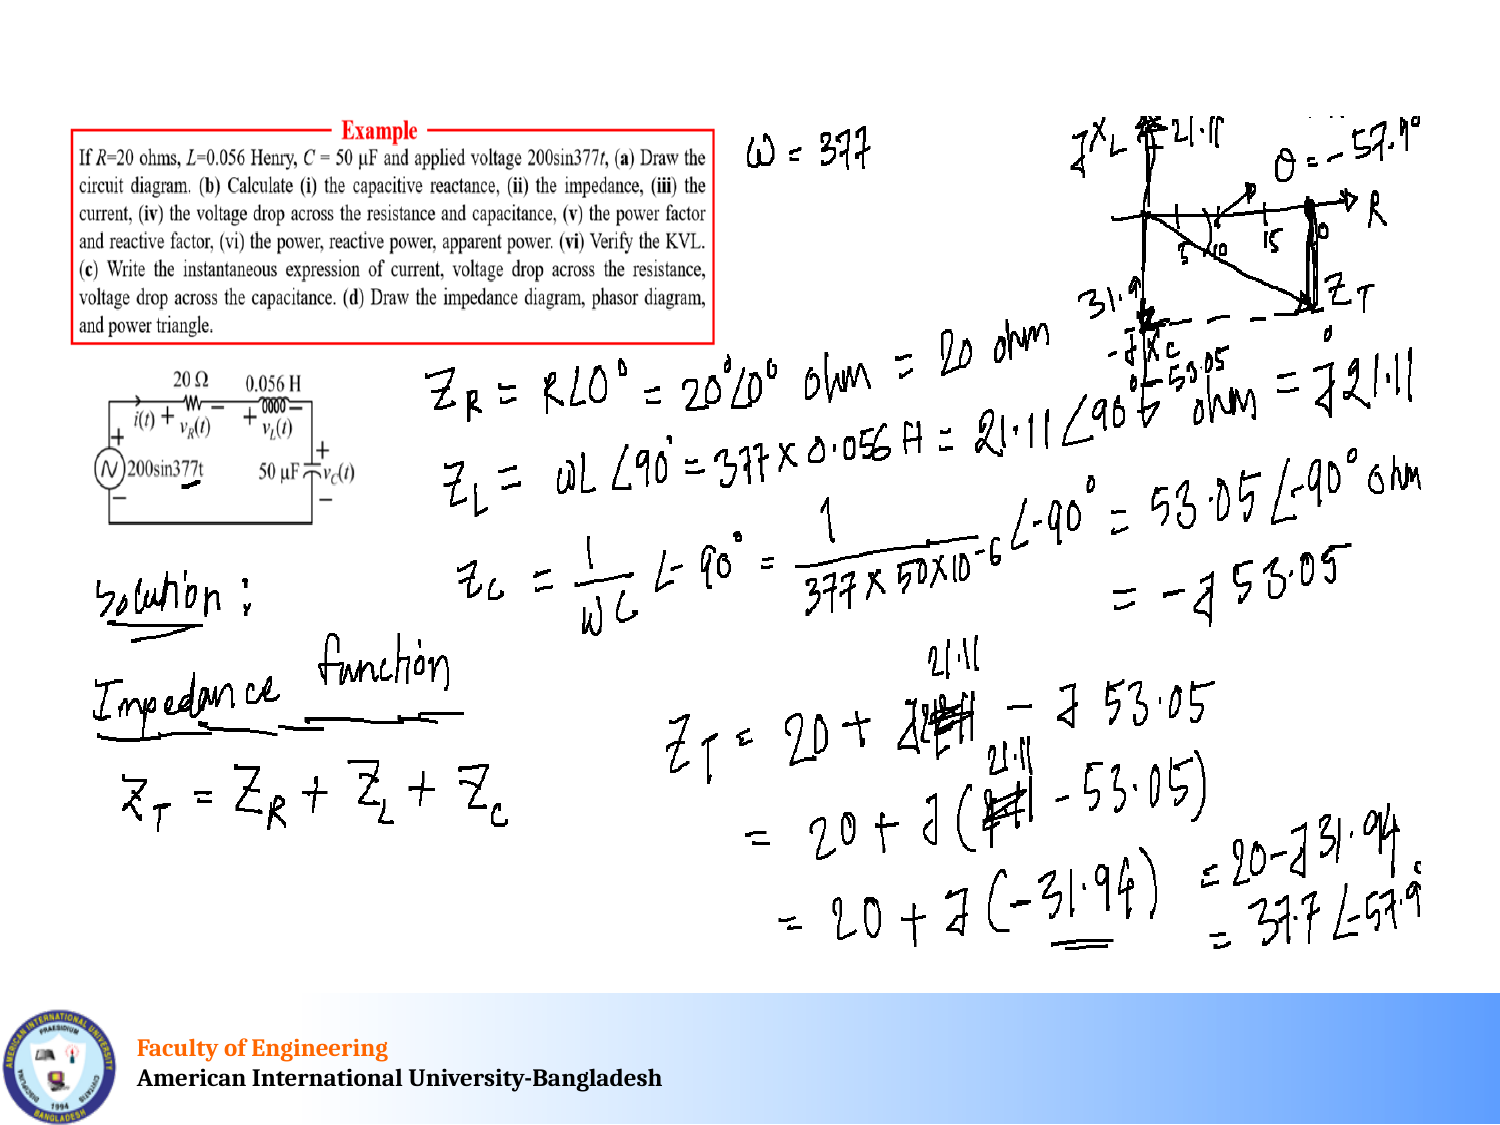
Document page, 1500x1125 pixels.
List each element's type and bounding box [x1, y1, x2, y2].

picture [0, 1007, 119, 1125]
list [69, 116, 1421, 963]
